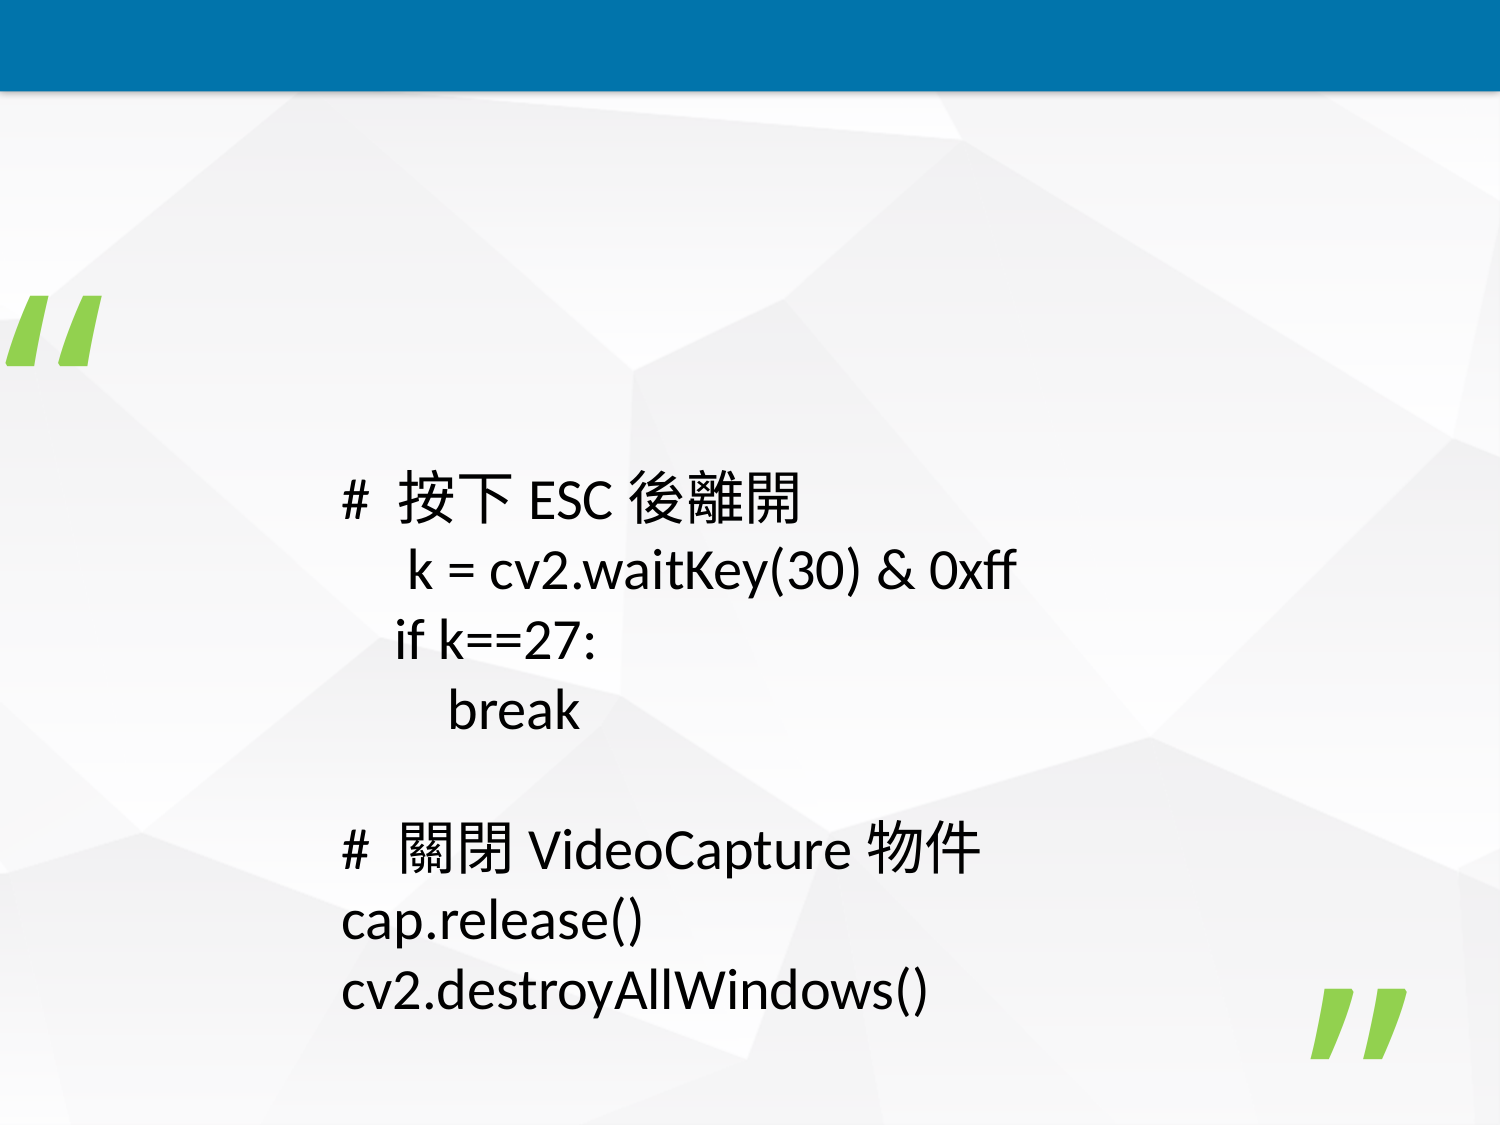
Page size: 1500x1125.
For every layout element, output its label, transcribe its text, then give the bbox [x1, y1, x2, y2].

text_box “ [0, 206, 224, 567]
text_box ” [1292, 899, 1500, 1125]
picture [0, 92, 1500, 1125]
text_box [0, 0, 1500, 92]
text_box # 按下ESC後離開 k = cv2.waitKey(30) & 0xff if k==27: break # 關閉VideoCapture物件 cap.release() cv2.destroyAllWindows() [326, 453, 1362, 1029]
